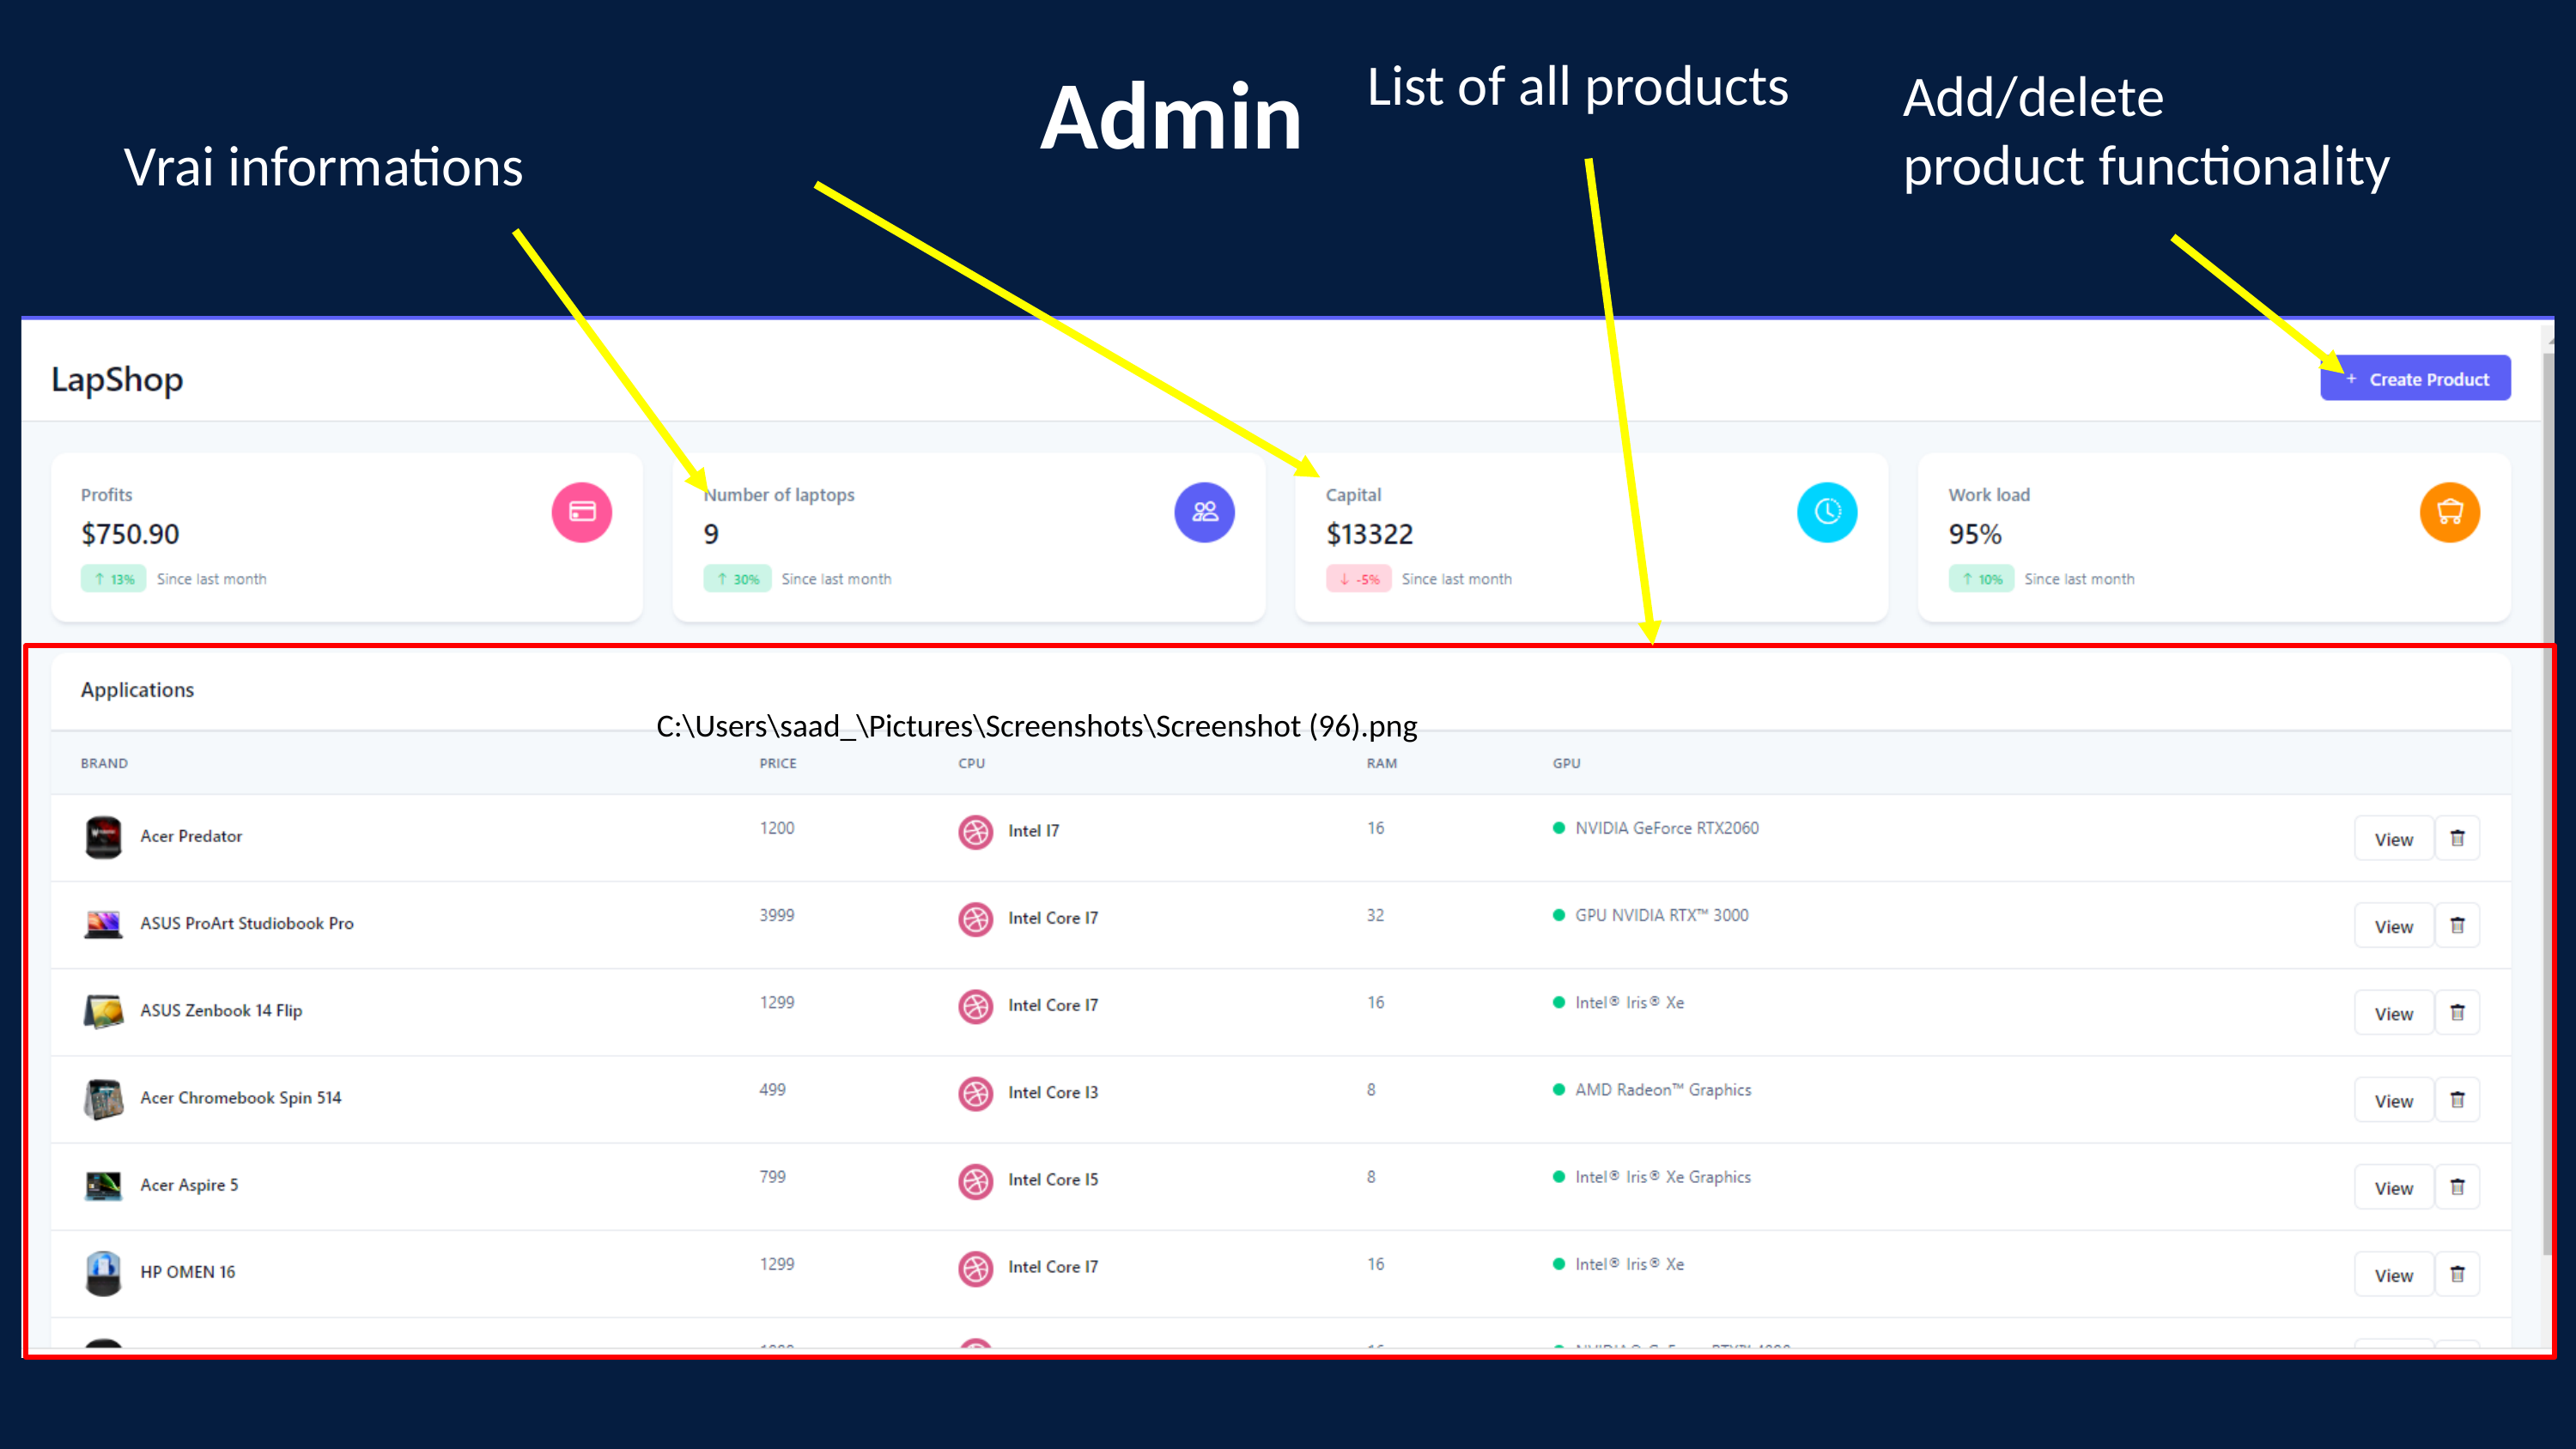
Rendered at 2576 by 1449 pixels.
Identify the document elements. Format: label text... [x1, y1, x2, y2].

text_box List of all products [1354, 41, 1887, 123]
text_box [815, 184, 1321, 478]
picture [21, 316, 2555, 1358]
text_box Vrai informations [112, 121, 644, 203]
text_box Add/delete product functionality [1890, 52, 2423, 203]
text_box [2172, 236, 2345, 374]
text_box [1588, 158, 1654, 646]
text_box Admin [440, 19, 1905, 179]
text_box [514, 230, 709, 494]
